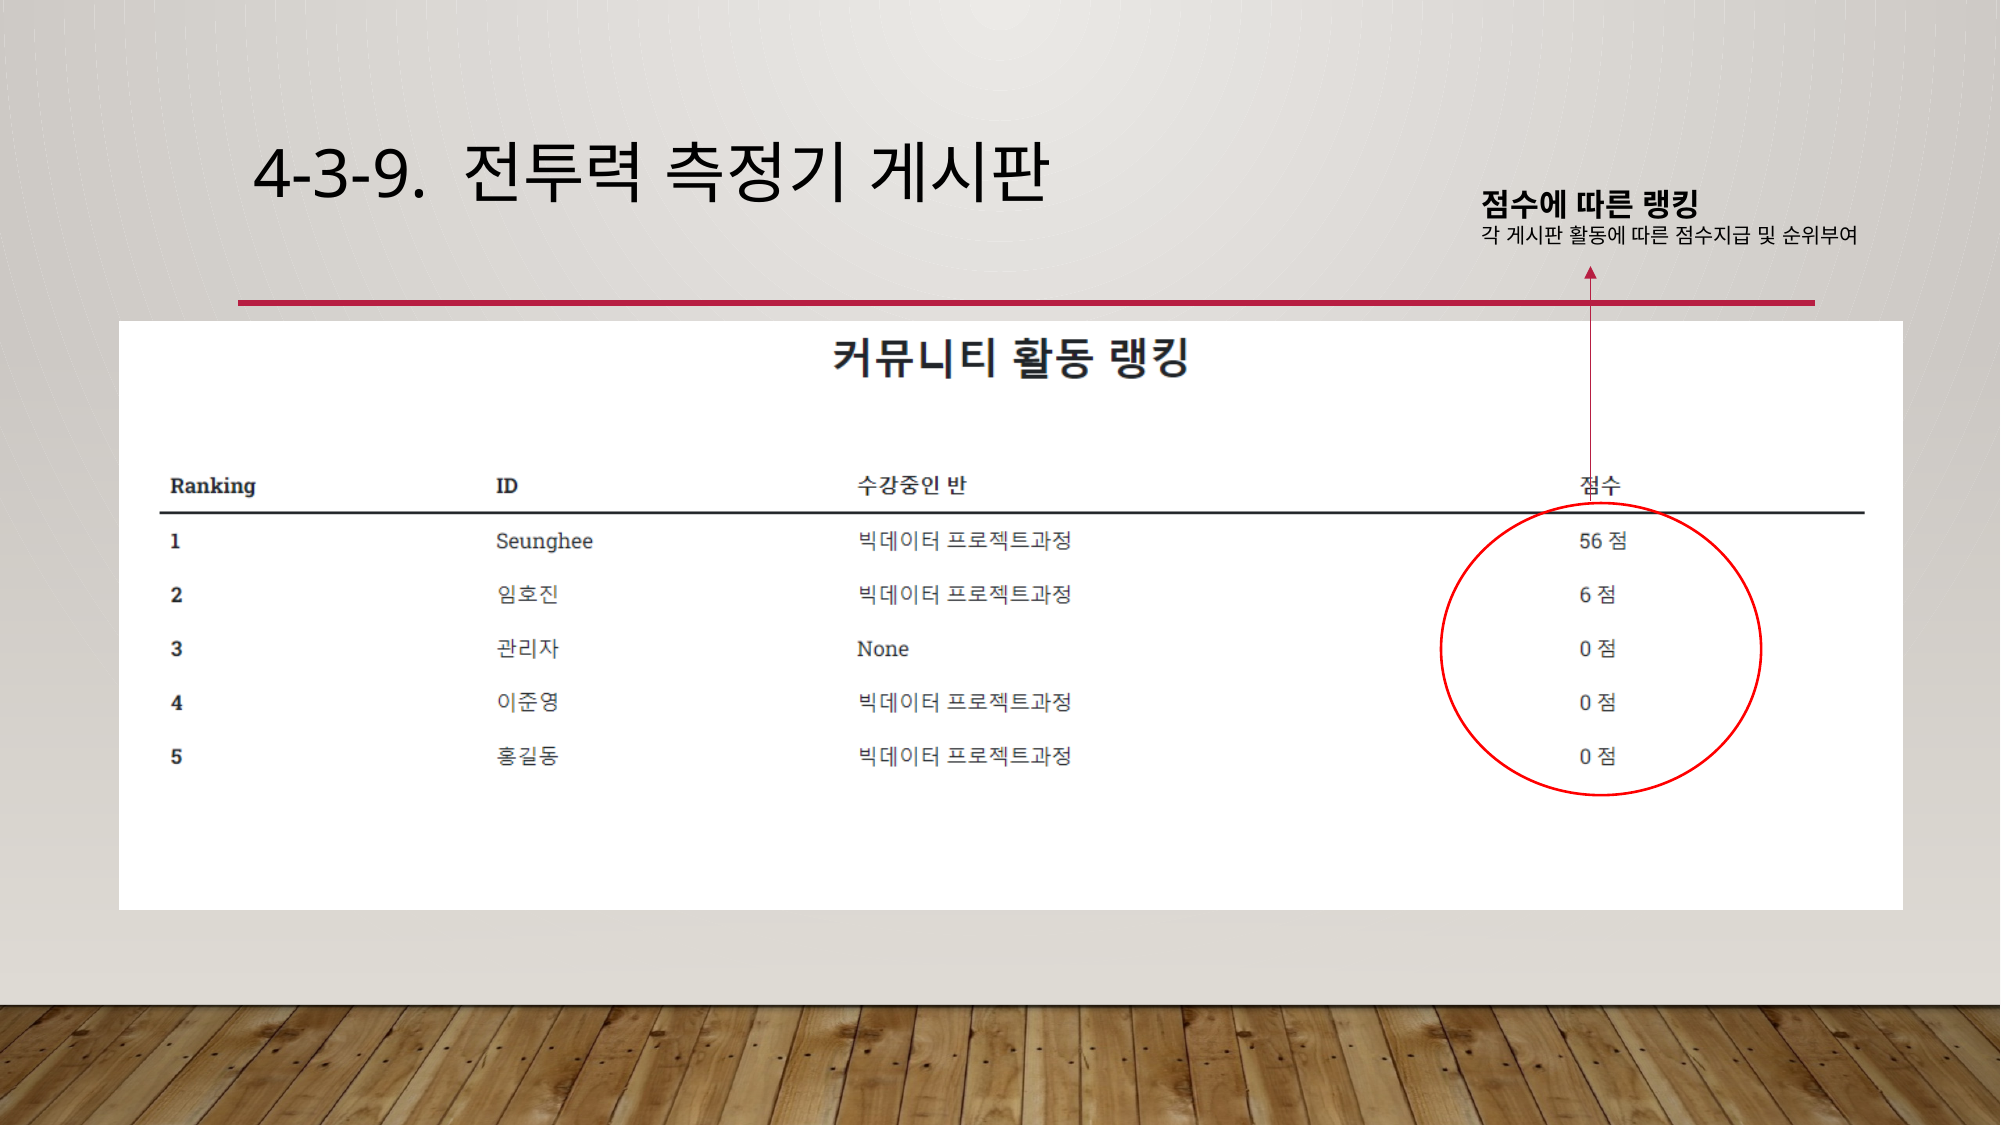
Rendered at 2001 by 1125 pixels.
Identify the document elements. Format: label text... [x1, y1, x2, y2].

picture [119, 320, 1903, 910]
title 4-3-9. 전투력 측정기 게시판 [238, 131, 1814, 305]
picture [0, 1005, 2000, 1125]
text_box 점수에 따른 랭킹 각 게시판 활동에 따른 점수지급 및 순위부여 [1466, 177, 1936, 256]
